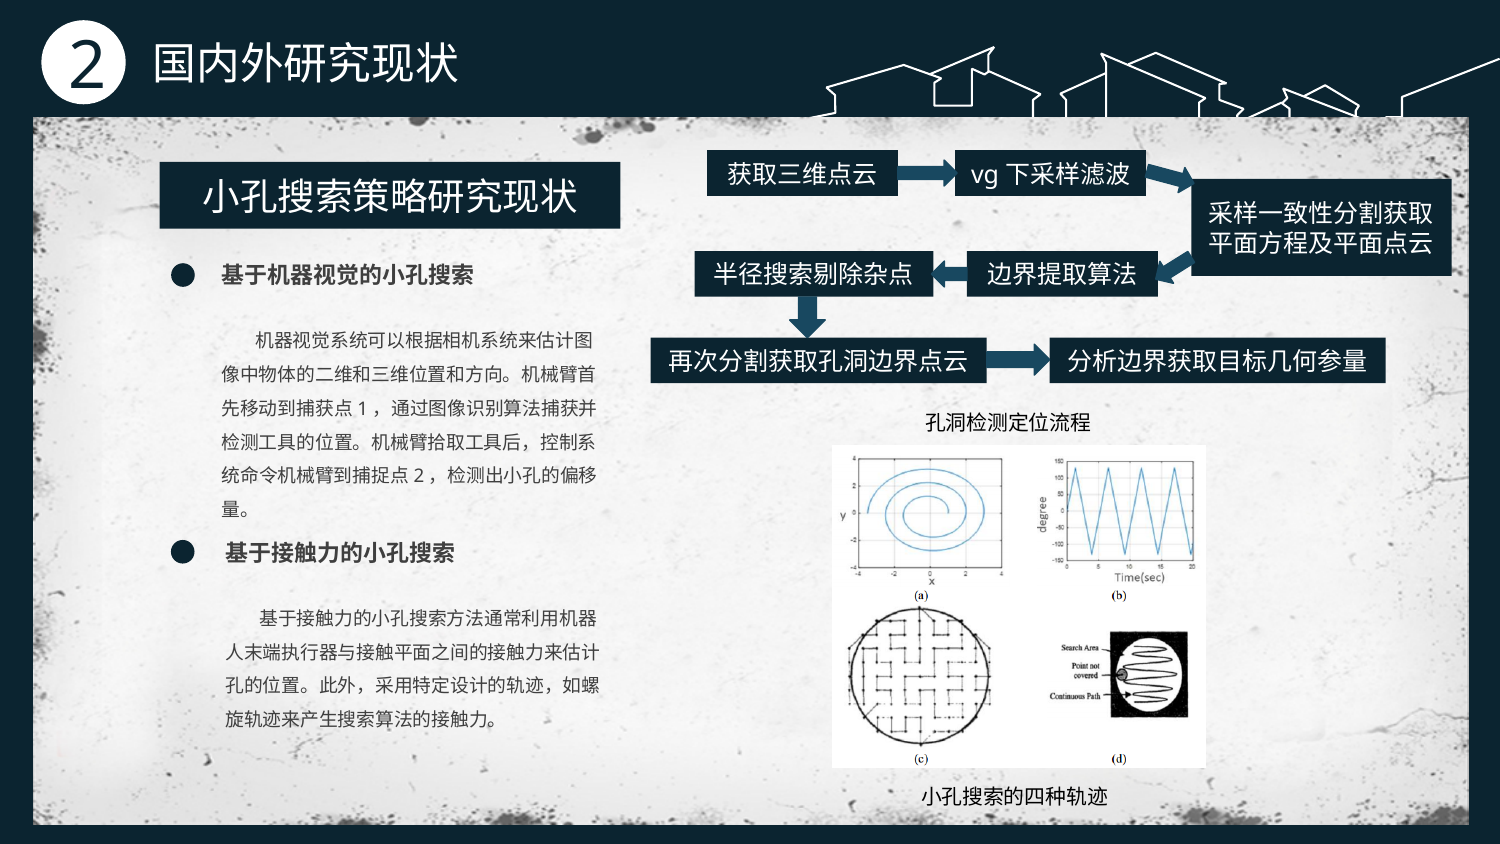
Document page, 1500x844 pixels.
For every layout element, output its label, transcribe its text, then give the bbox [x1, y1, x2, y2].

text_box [554, 46, 1500, 169]
text_box [17, 7, 1483, 149]
text_box 2 [41, 20, 126, 105]
picture [32, 117, 1469, 826]
text_box 国内外研究现状 [137, 28, 480, 96]
